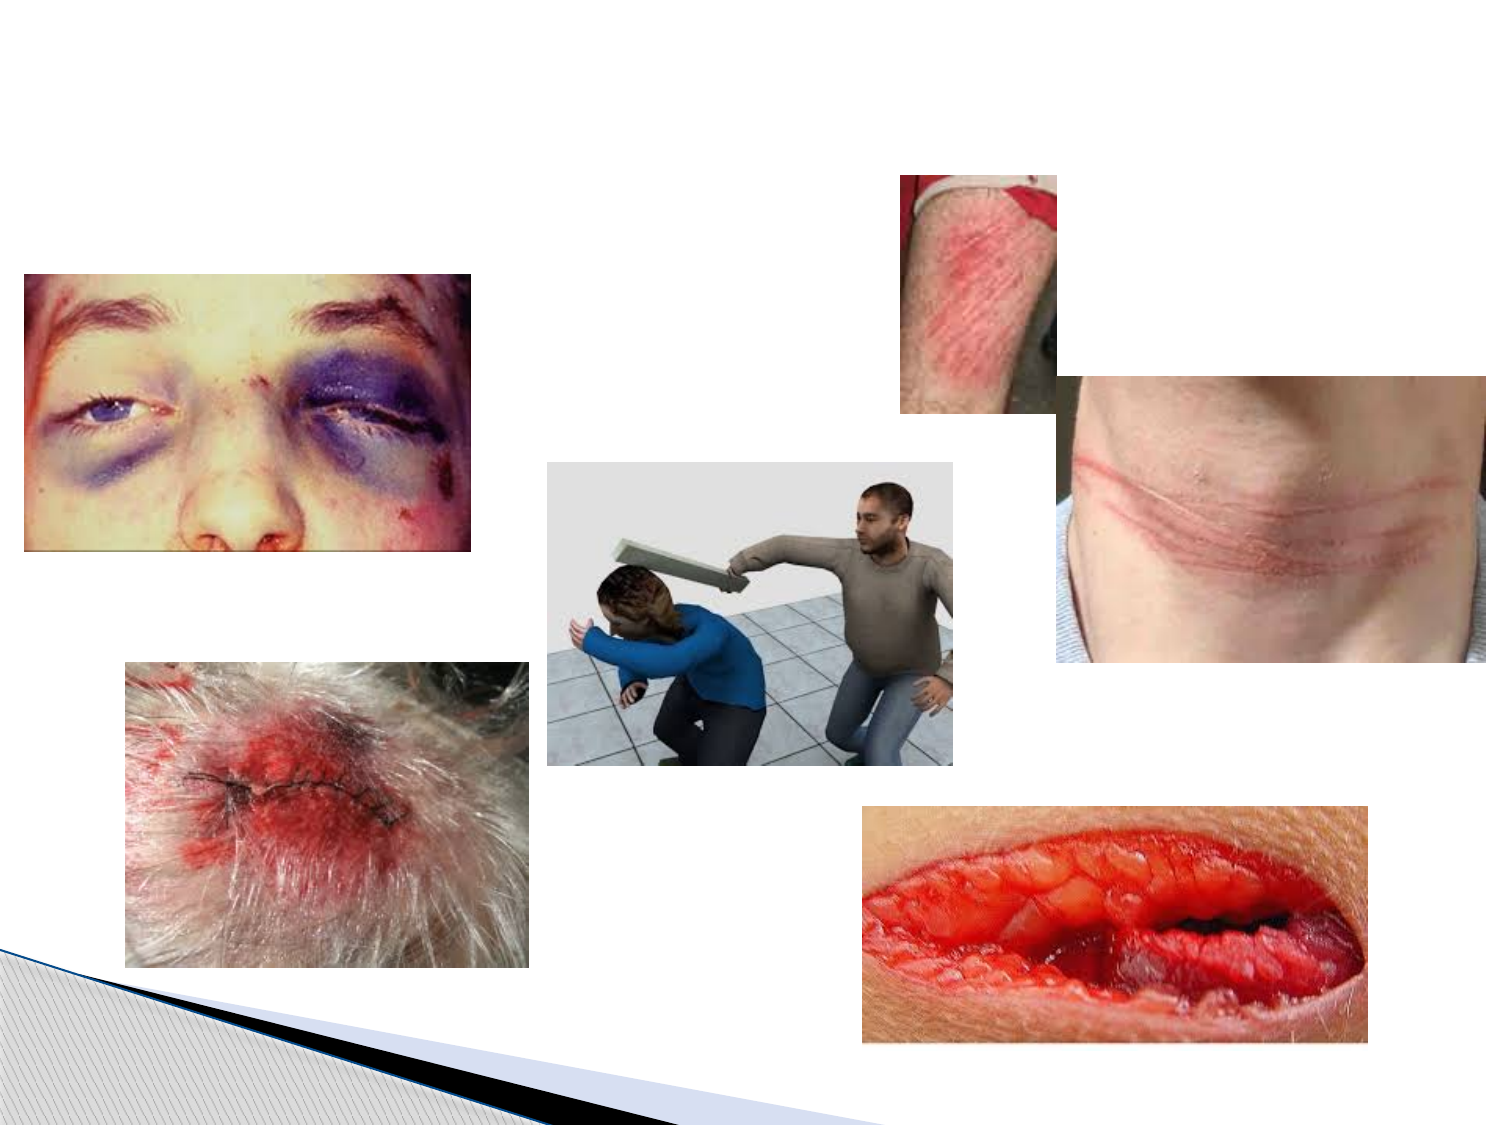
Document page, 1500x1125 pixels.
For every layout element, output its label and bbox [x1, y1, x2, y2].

list [547, 462, 953, 766]
picture [899, 175, 1487, 663]
picture [862, 806, 1368, 1051]
picture [24, 274, 471, 552]
picture [124, 662, 529, 968]
